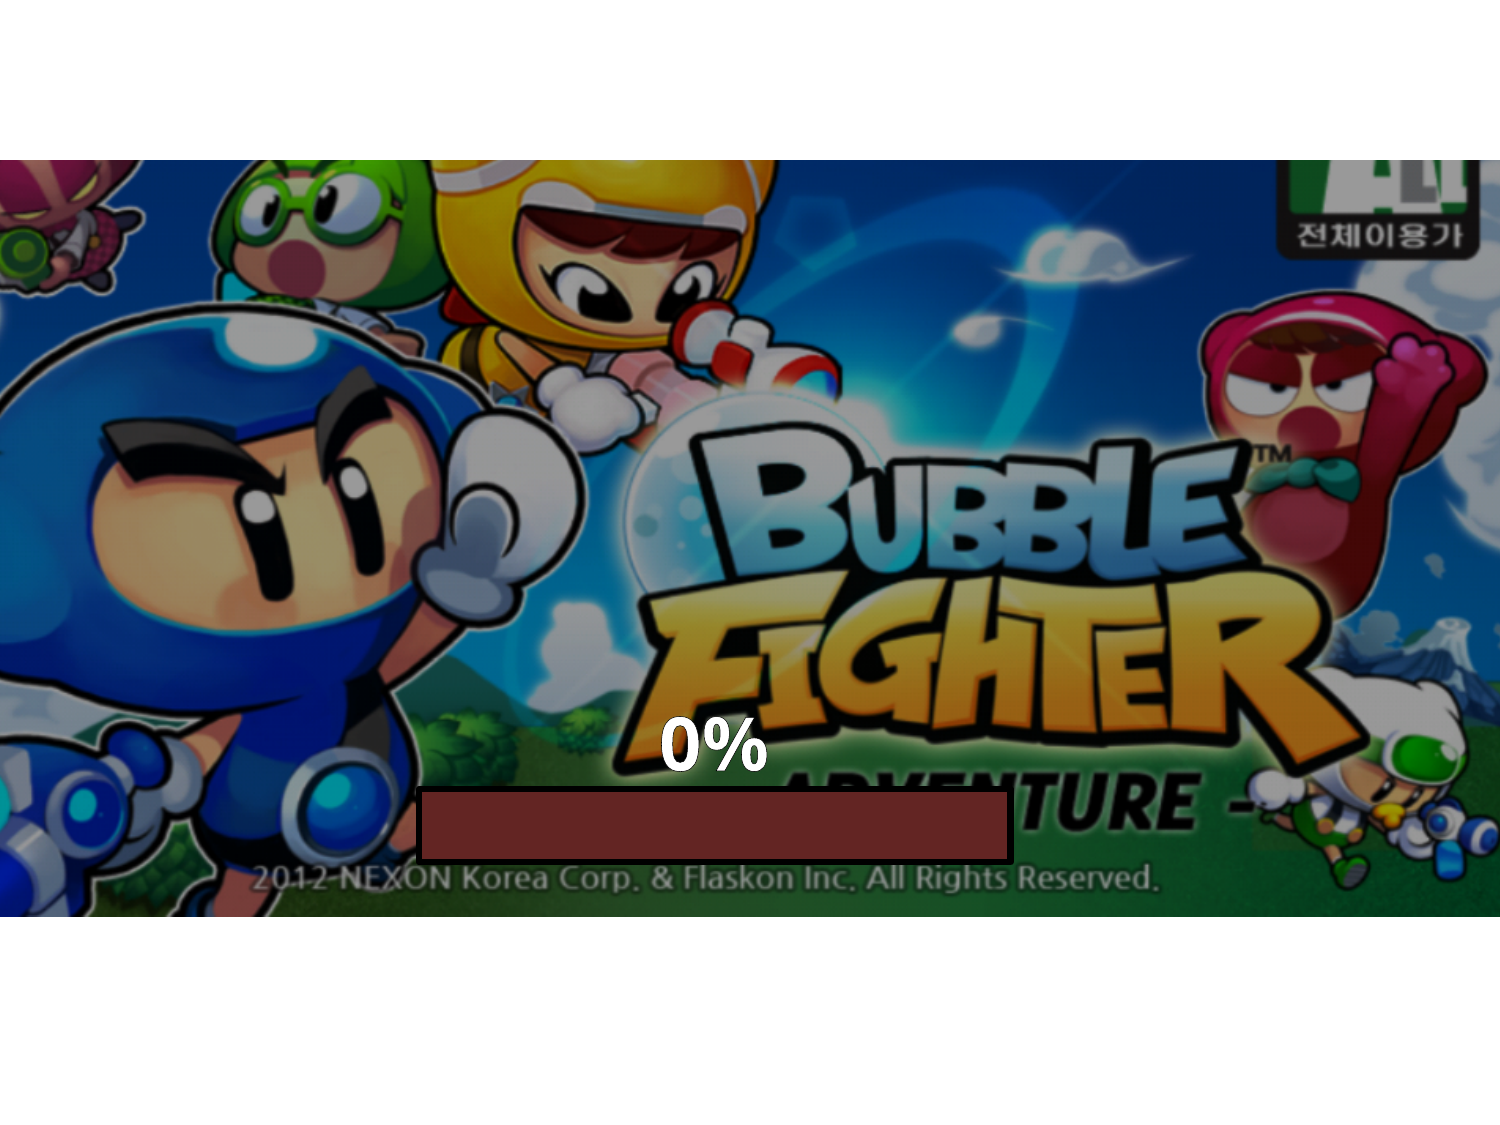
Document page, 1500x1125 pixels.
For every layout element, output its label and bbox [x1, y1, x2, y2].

picture [0, 160, 1500, 918]
